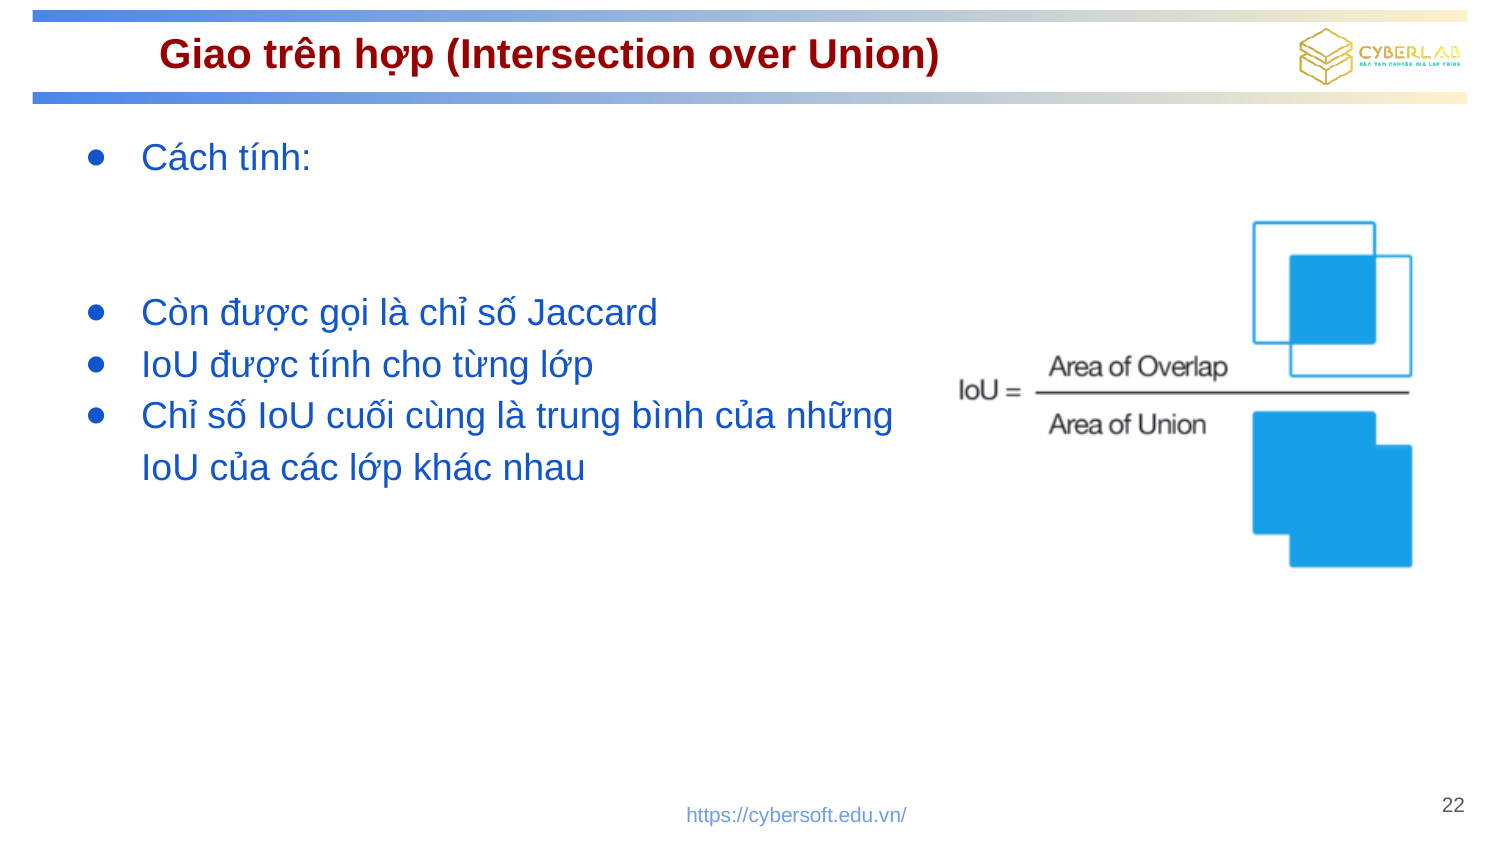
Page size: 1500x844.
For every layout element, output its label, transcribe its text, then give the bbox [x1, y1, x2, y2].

picture [952, 211, 1422, 578]
title Giao trên hợp (Intersection over Union) [144, 12, 1449, 93]
picture [1449, 28, 1468, 85]
slide_number 22 [1389, 782, 1480, 830]
